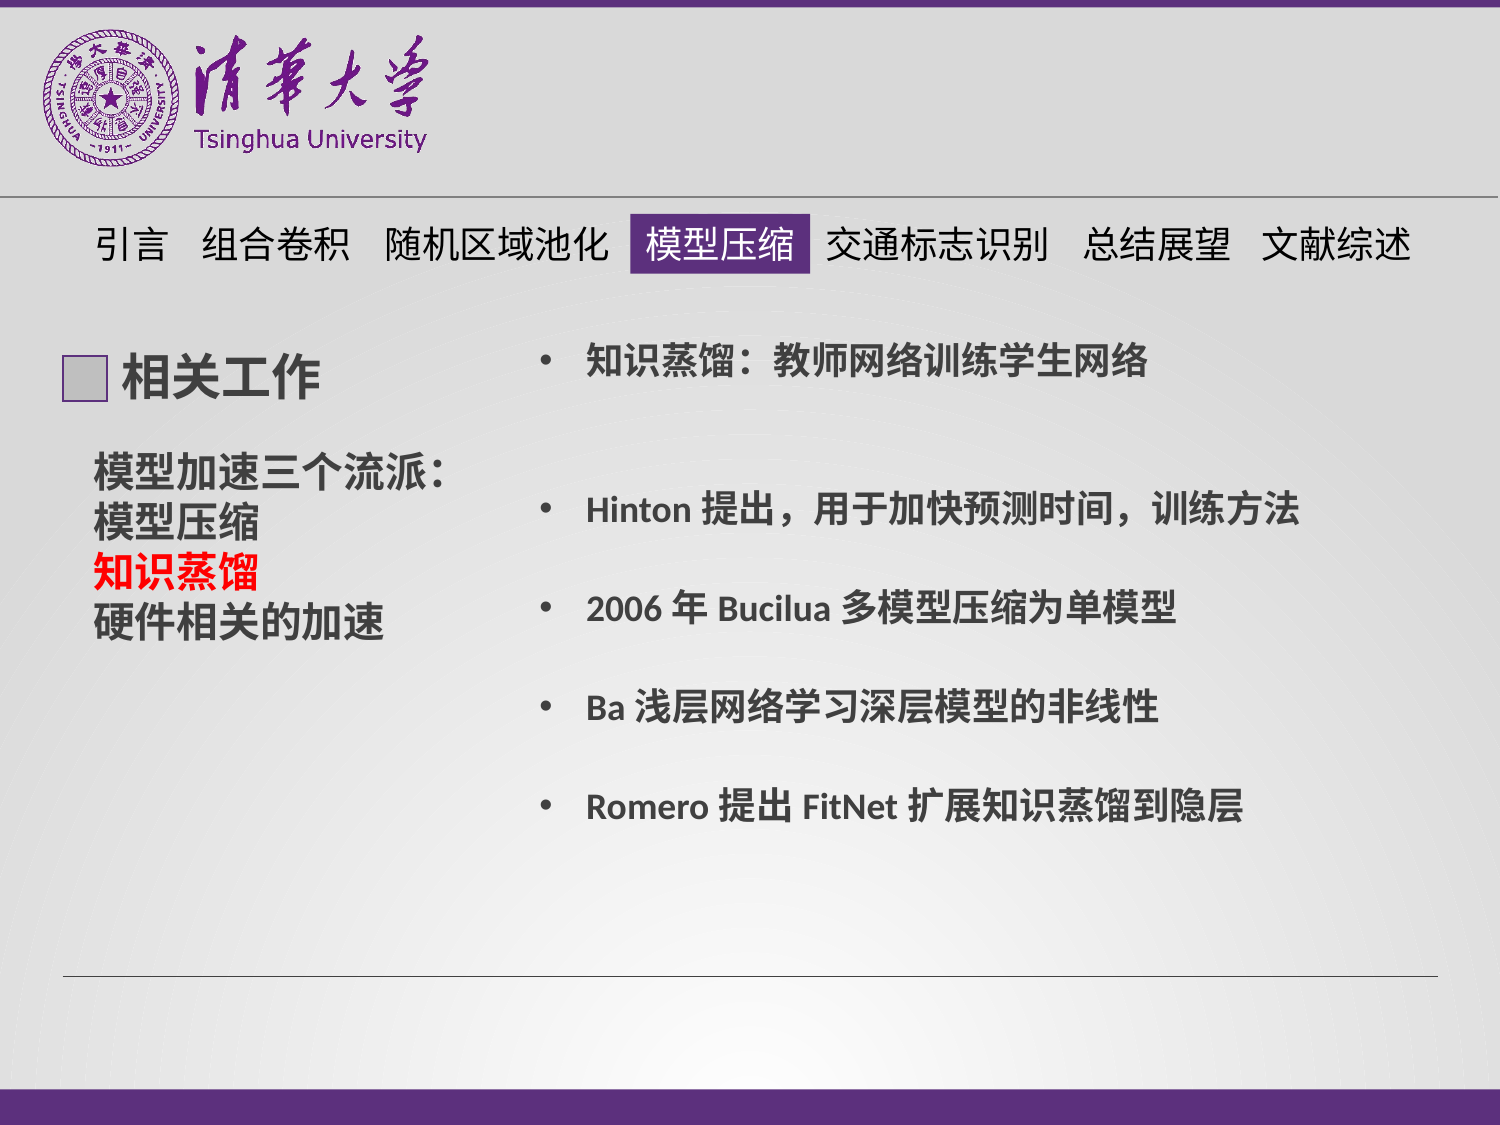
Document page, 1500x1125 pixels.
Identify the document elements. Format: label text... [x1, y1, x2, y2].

picture [0, 0, 471, 196]
text_box 随机区域池化 [369, 213, 625, 274]
text_box 模型加速三个流派： 模型压缩 知识蒸馏 硬件相关的加速 [78, 438, 524, 654]
text_box [471, 0, 1500, 8]
text_box 知识蒸馏：教师网络训练学生网络 Hinton提出，用于加快预测时间，训练方法 2006年Bucilua多模型压缩为单模型 Ba浅层网络学习深层模型的非线性 Romero提出FitNet扩展知识蒸馏到隐层 [524, 324, 1401, 884]
text_box 相关工作 [107, 337, 524, 413]
text_box 模型压缩 [630, 213, 810, 274]
text_box 文献综述 [1246, 213, 1427, 274]
text_box 交通标志识别 [810, 213, 1065, 274]
text_box 组合卷积 [186, 213, 367, 274]
text_box [62, 355, 108, 402]
text_box [0, 1088, 1500, 1125]
text_box 引言 [79, 213, 185, 274]
text_box 总结展望 [1067, 213, 1246, 274]
